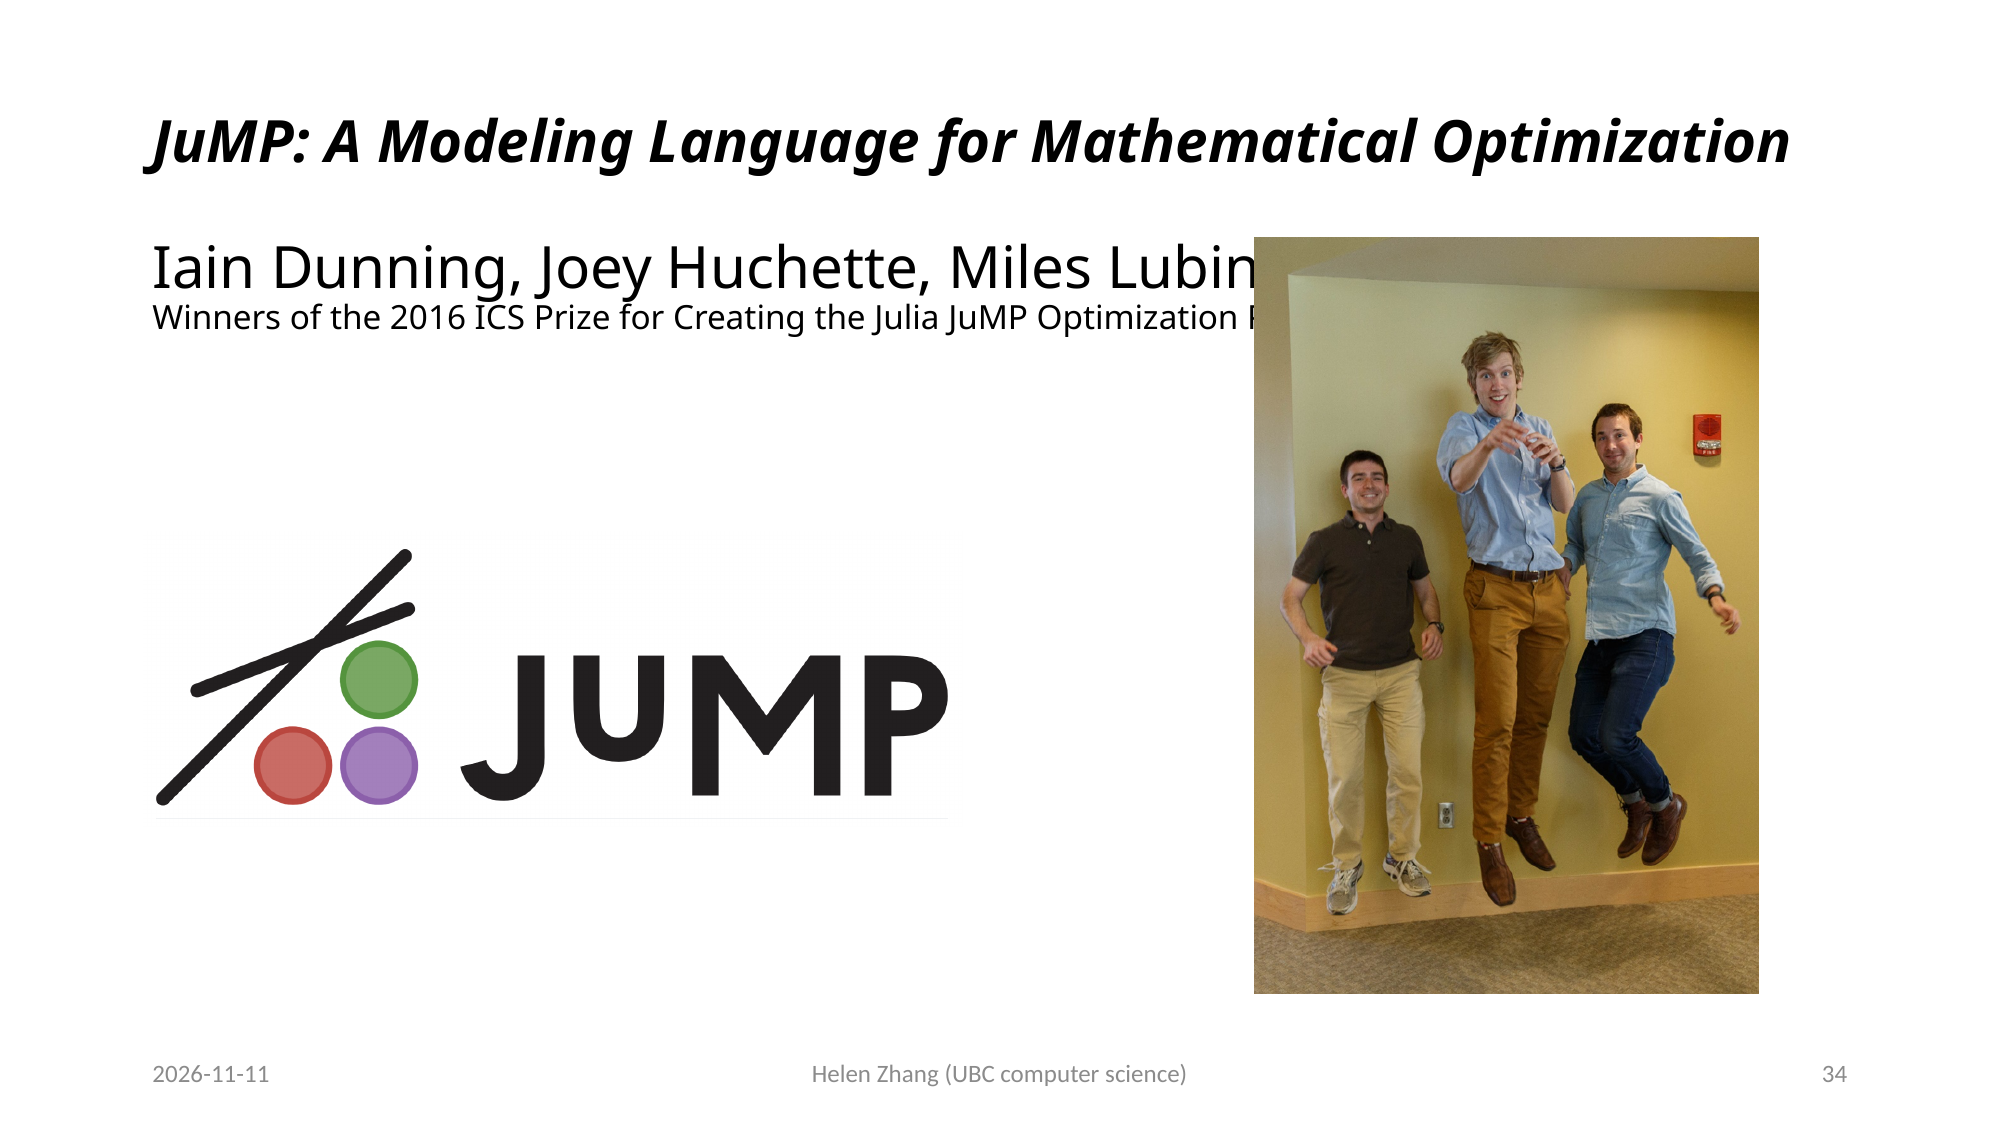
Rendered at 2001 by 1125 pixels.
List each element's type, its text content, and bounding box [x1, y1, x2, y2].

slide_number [137, 1042, 588, 1103]
footer Helen Zhang (UBC computer science) [662, 1042, 1338, 1103]
slide_number 34 [1412, 1042, 1863, 1103]
title JuMP: A Modeling Language for Mathematical Optimization Iain Dunning, Joey Huchette, Miles Lubin Winners of the 2016 ICS Prize for Creating the Julia JuMP Optimization Package [137, 213, 1863, 432]
picture [143, 531, 963, 827]
picture [1254, 237, 1759, 994]
